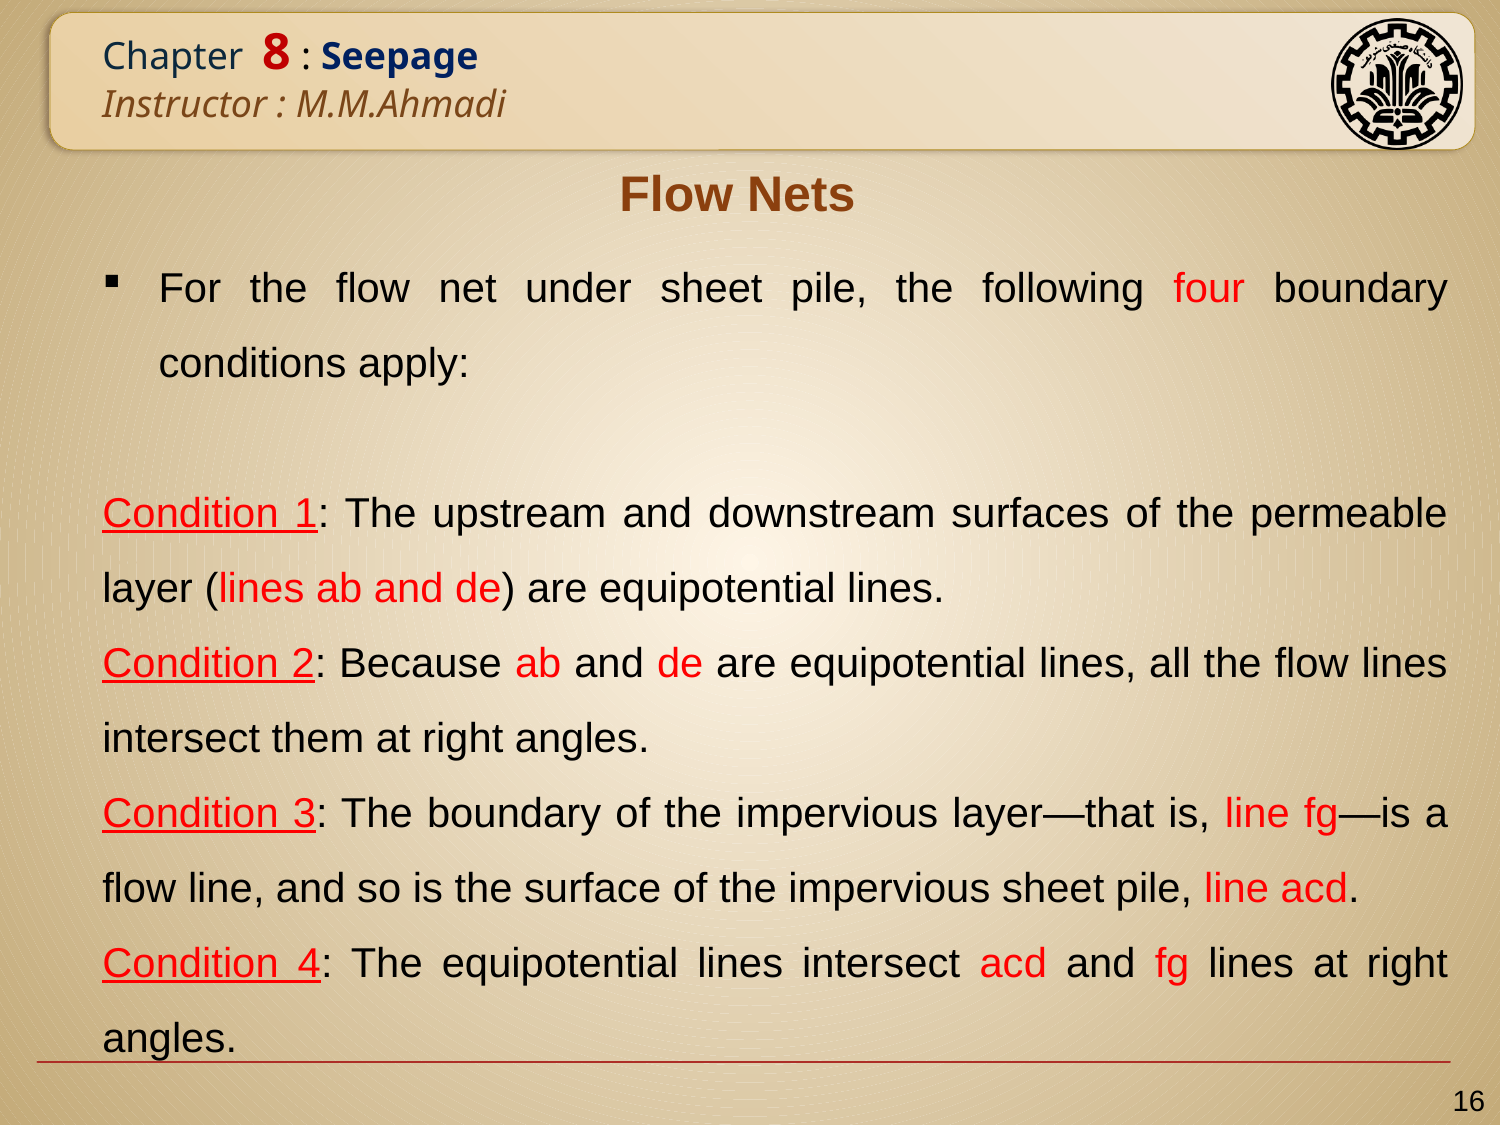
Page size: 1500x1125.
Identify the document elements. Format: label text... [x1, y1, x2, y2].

slide_number 16 [1149, 1074, 1500, 1125]
title Flow Nets [62, 141, 1413, 229]
picture [1331, 18, 1463, 150]
text_box For the flow net under sheet pile, the following four boundary conditions apply: Condition 1: The upstream and downstream surfaces of the permeable layer (lines ab and de) are equipotential lines. Condition 2: Because ab and de are equipotential lines, all the flow lines intersect them at right angles. Condition 3: The boundary of the impervious layer—that is, line fg—is a flow line, and so is the surface of the impervious sheet pile, line acd. Condition 4: The equipotential lines intersect acd and fg lines at right angles. [87, 228, 1463, 1119]
